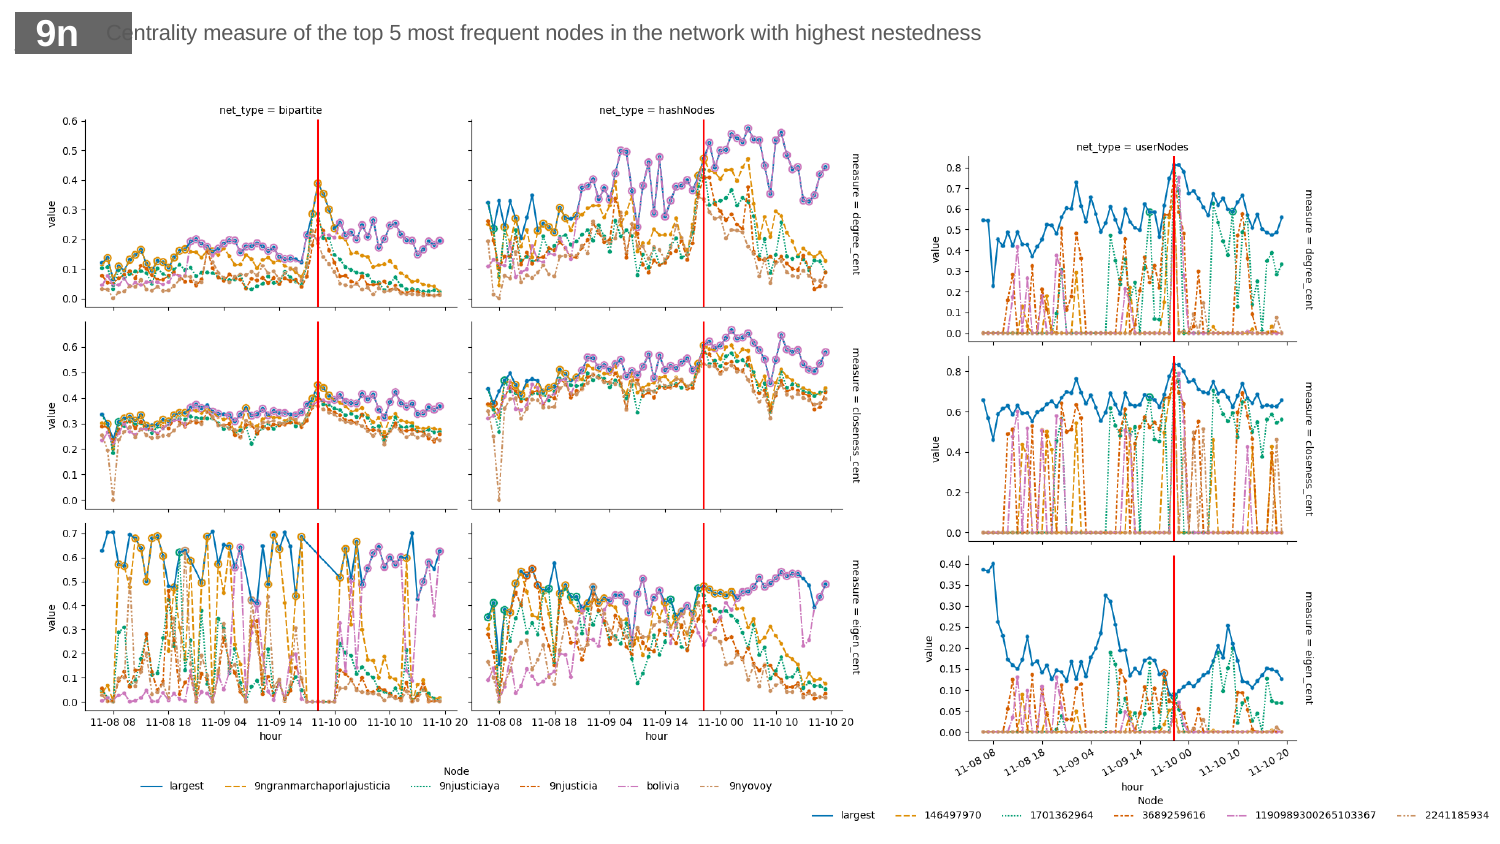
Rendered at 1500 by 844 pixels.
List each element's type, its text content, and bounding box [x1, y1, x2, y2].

text_box _9n_ [0, 0, 812, 69]
picture [39, 98, 1500, 833]
text_box Centrality measure of the top 5 most frequent nodes in the network with highest nestedness [68, 3, 1057, 70]
